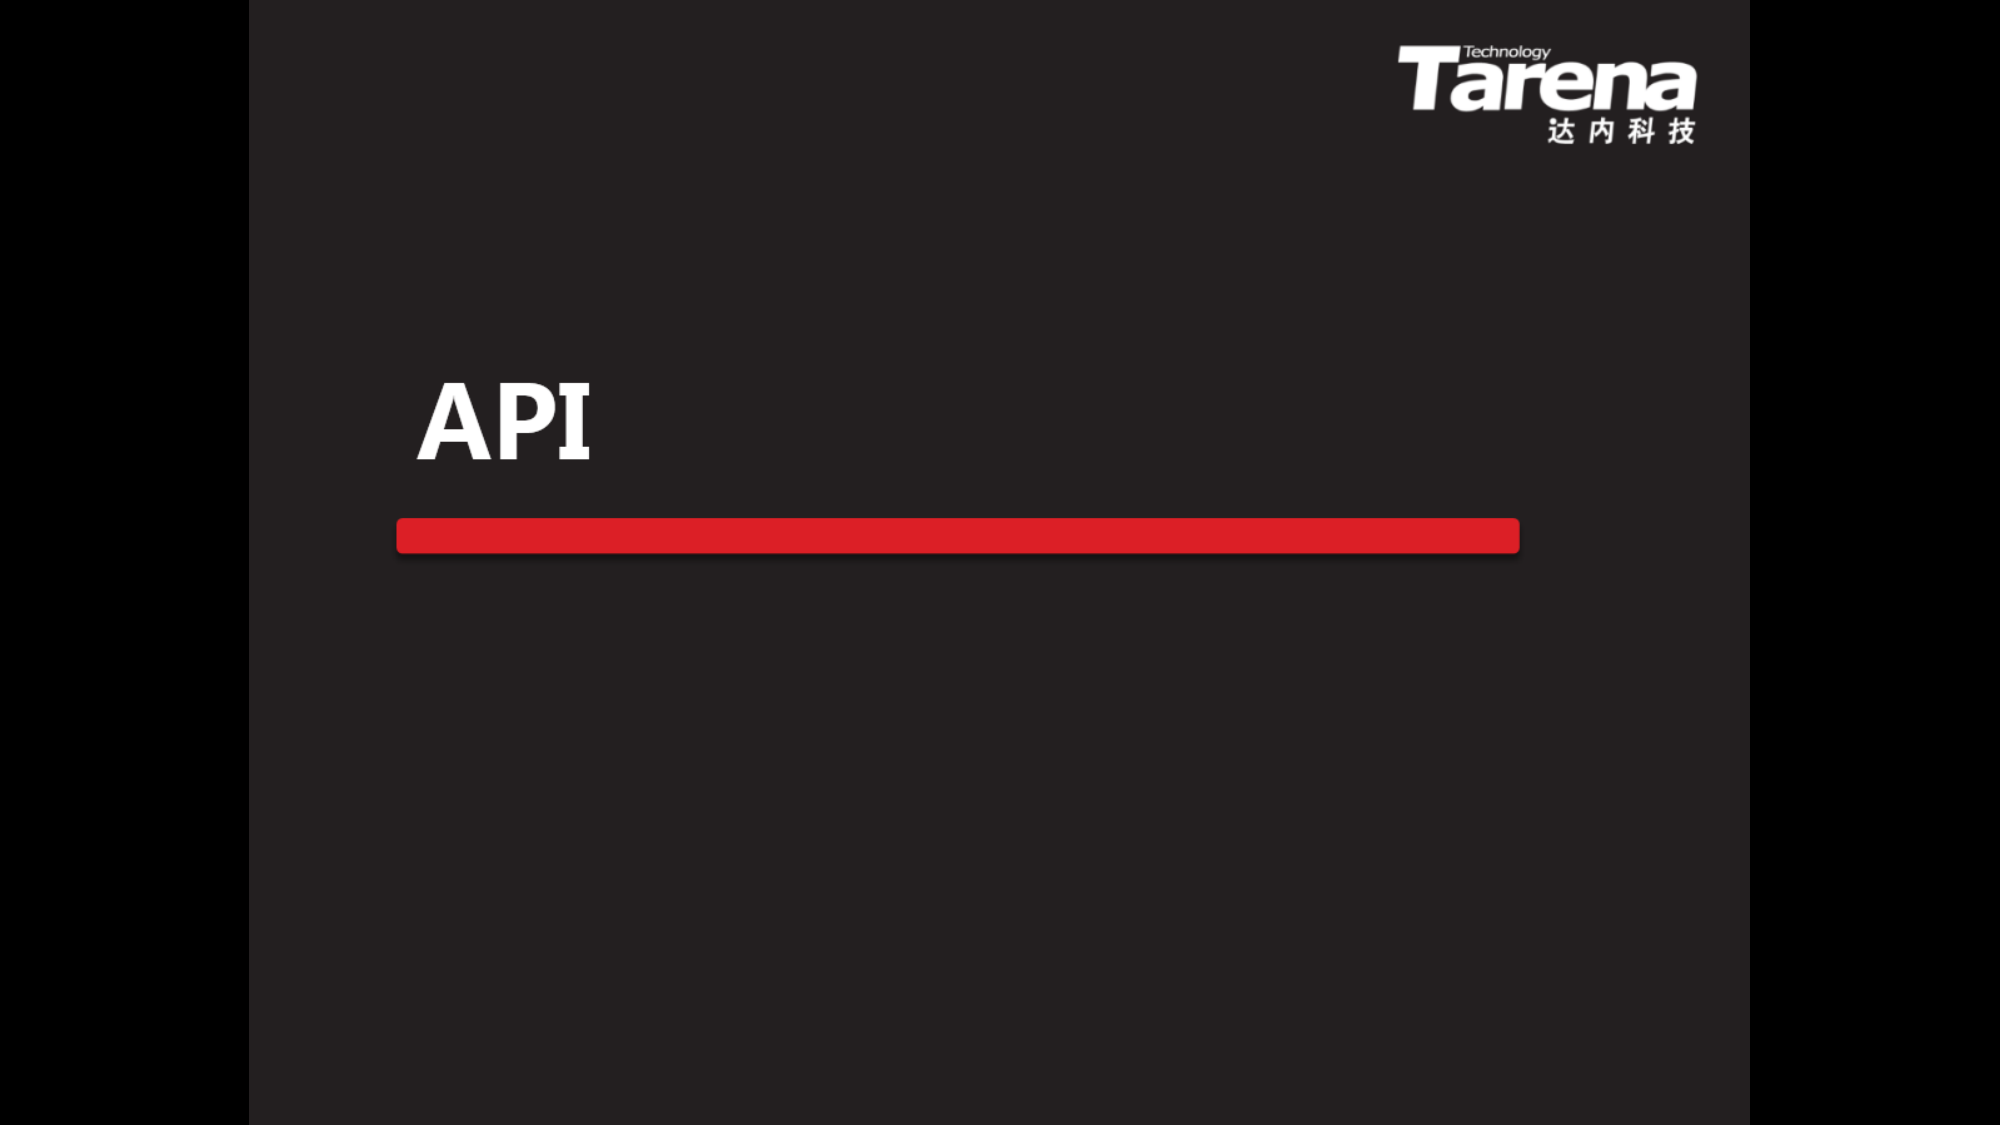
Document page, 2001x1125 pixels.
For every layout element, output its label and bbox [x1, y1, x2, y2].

picture [249, 0, 1750, 1125]
